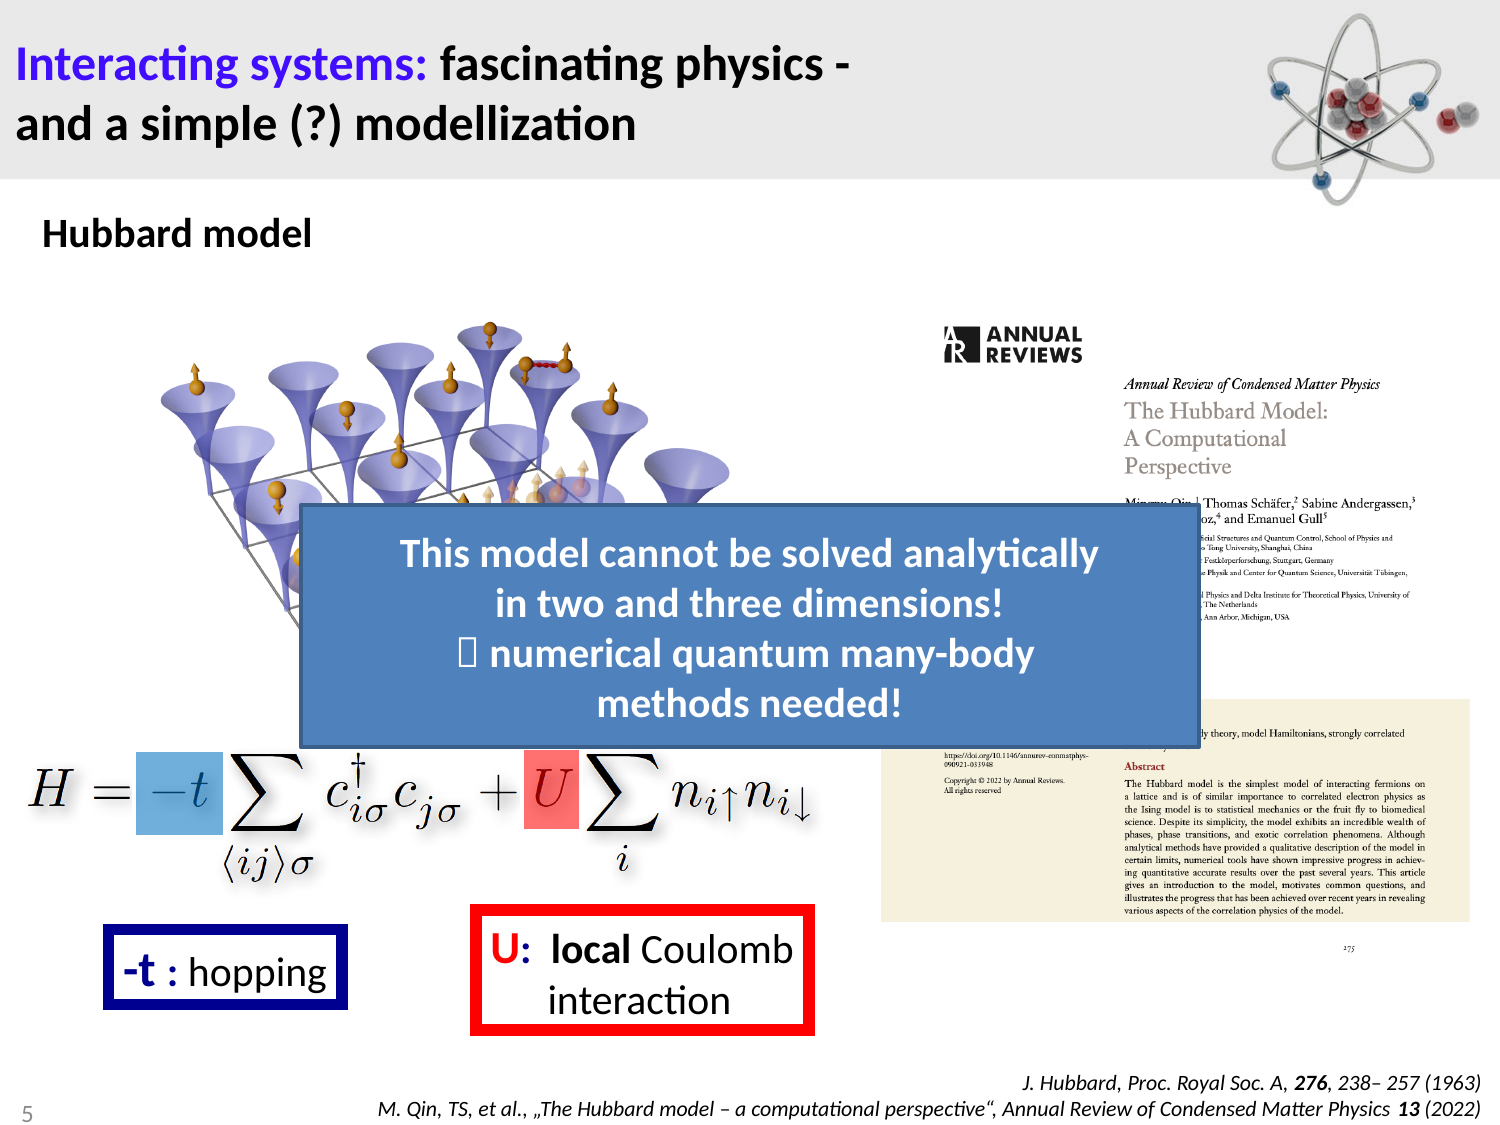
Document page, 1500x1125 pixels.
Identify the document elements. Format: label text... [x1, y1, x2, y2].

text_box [133, 747, 582, 838]
text_box This model cannot be solved analytically in two and three dimensions!  numerical quantum many-body methods needed! [299, 503, 876, 749]
picture [0, 179, 1500, 1125]
text_box -t : hopping [108, 929, 343, 1005]
text_box U: local Coulomb interaction [475, 910, 809, 1030]
title Interacting systems: fascinating physics - and a simple (?) modellization [0, 2, 1500, 179]
slide_number 5 [0, 1082, 49, 1125]
text_box Hubbard model [27, 198, 328, 264]
text_box [135, 7, 1412, 138]
text_box J. Hubbard, Proc. Royal Soc. A, 276, 238– 257 (1963) M. Qin, TS, et al., „The Hubbard model – a computational perspective“, Annual Review of Condensed Matter Physics 13 (2022) [362, 1061, 1497, 1125]
